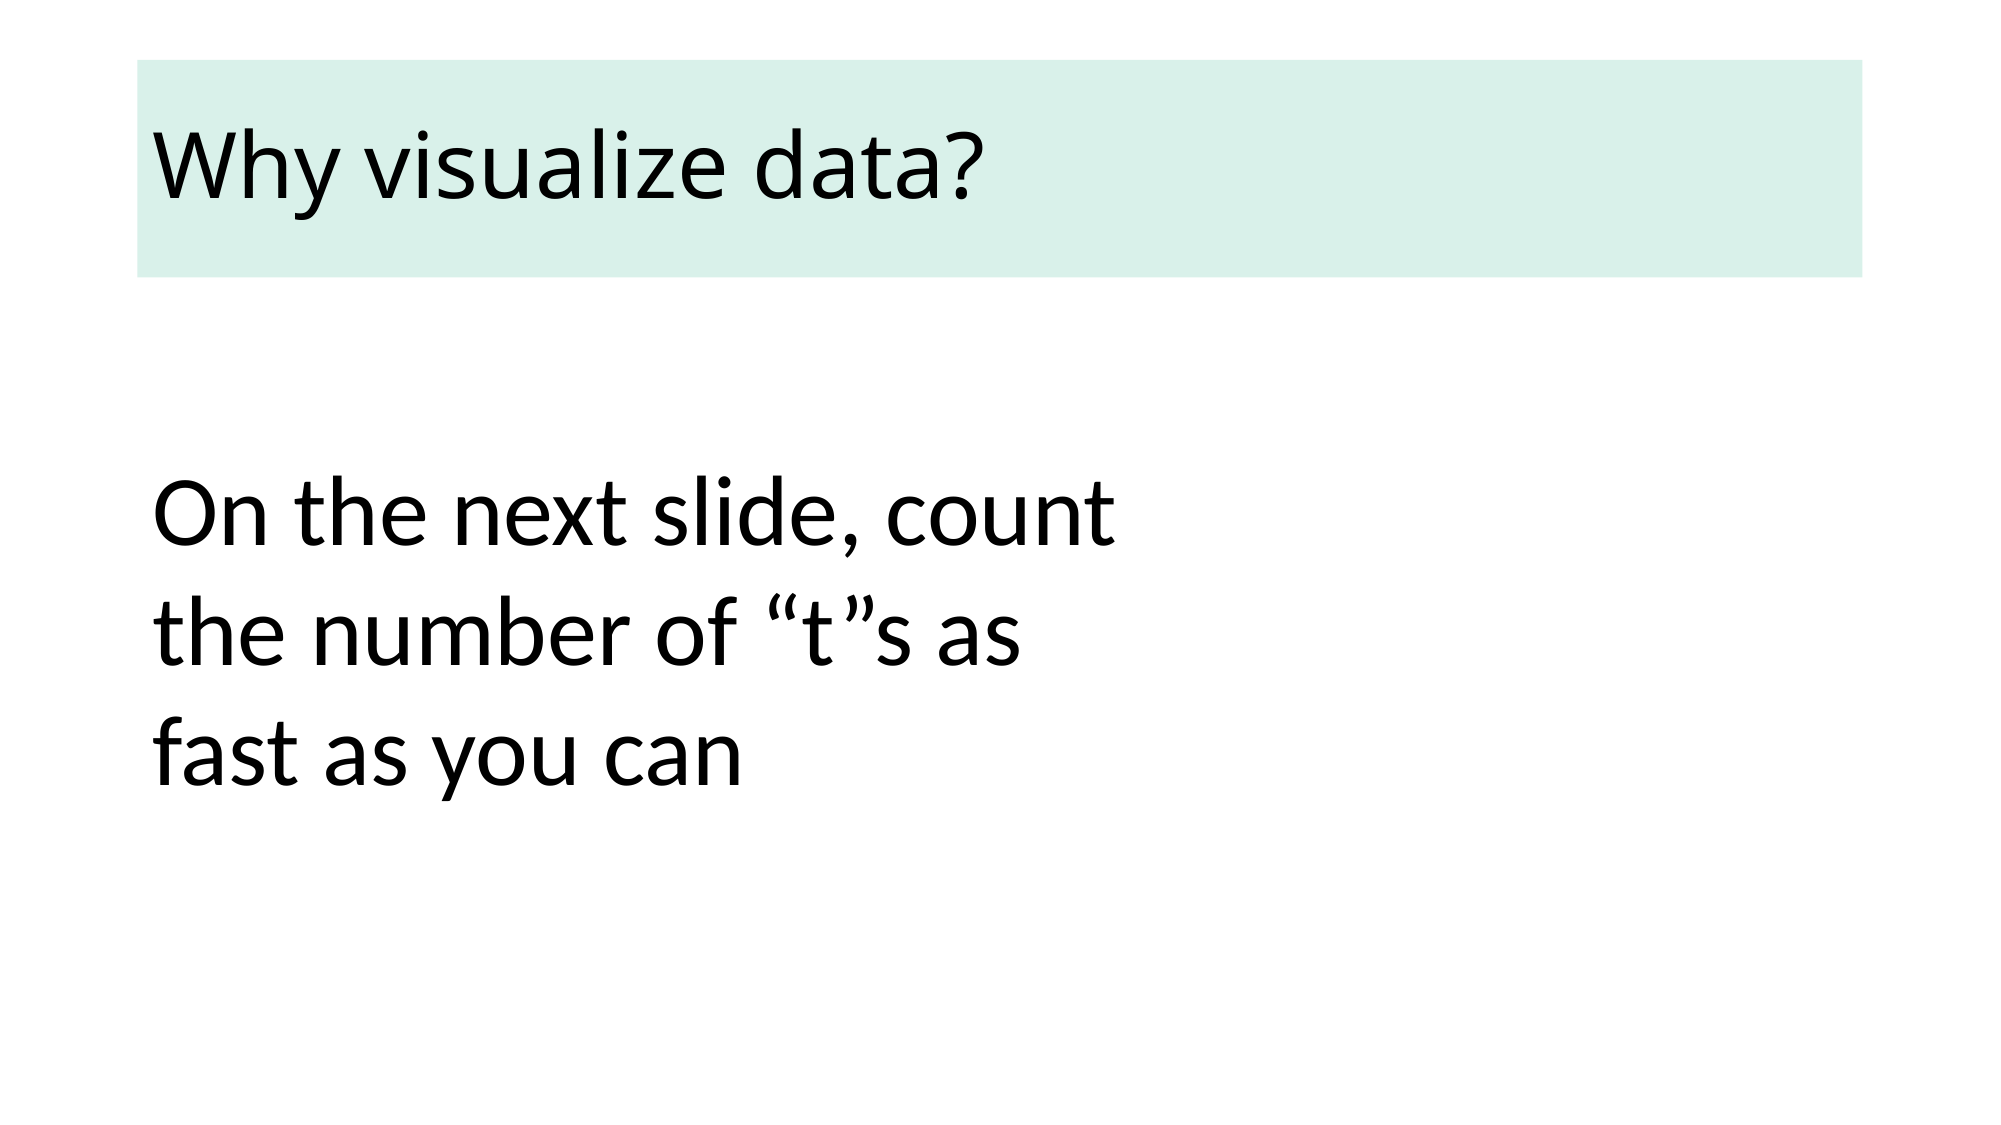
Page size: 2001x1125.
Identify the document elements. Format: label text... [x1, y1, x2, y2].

title Why visualize data? [137, 59, 1863, 278]
text_box On the next slide, count the number of “t”s as fast as you can [137, 438, 1151, 813]
